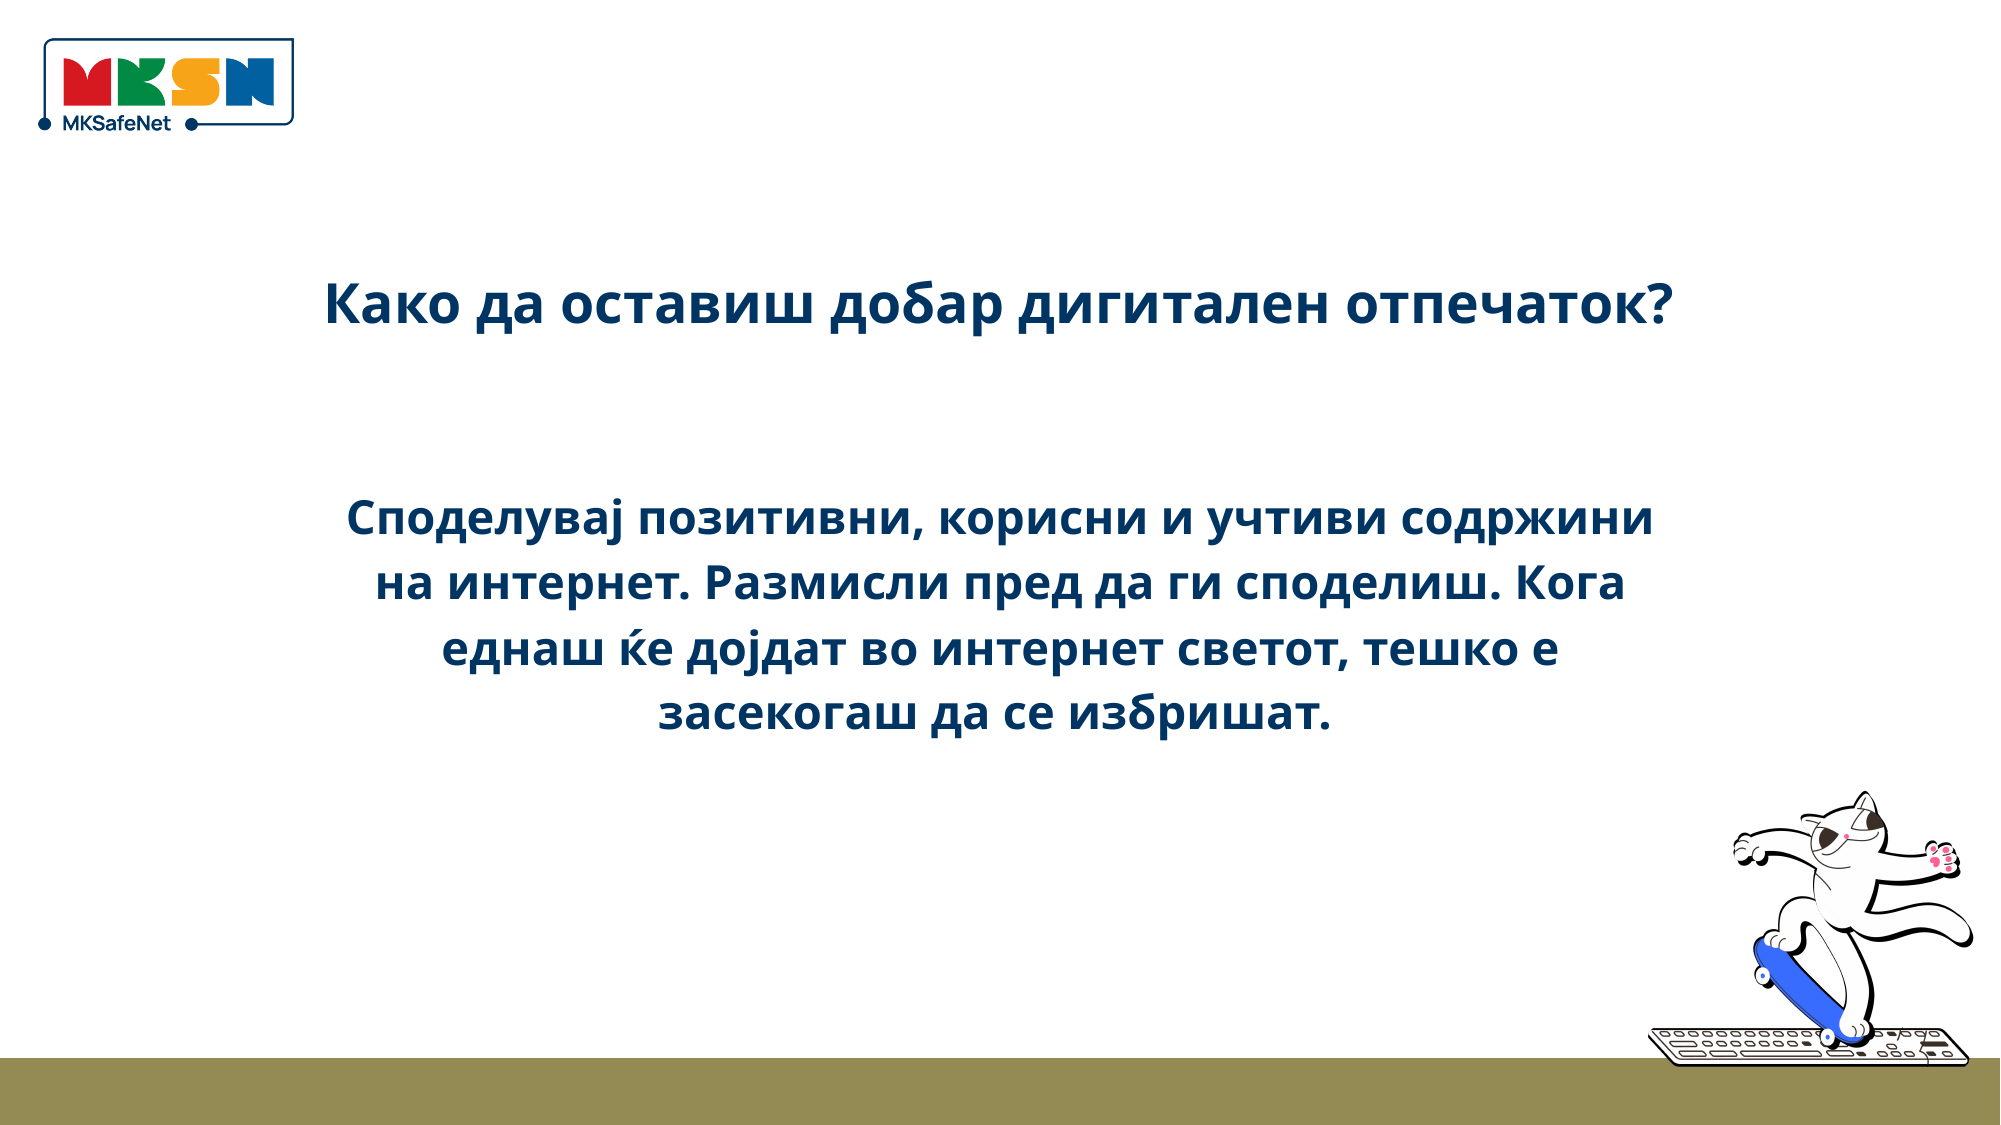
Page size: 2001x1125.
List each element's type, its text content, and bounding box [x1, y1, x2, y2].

picture [1627, 1027, 1989, 1067]
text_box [1725, 788, 1979, 1055]
text_box [0, 1058, 2000, 1125]
text_box Како да оставиш добар дигитален отпечаток? [59, 211, 1938, 335]
text_box Споделувај позитивни, корисни и учтиви содржини на интернет. Размисли пред да ги споделиш. Кога еднаш ќе дојдат во интернет светот, тешко е засекогаш да се избришат. [314, 473, 1686, 805]
picture [38, 37, 294, 132]
